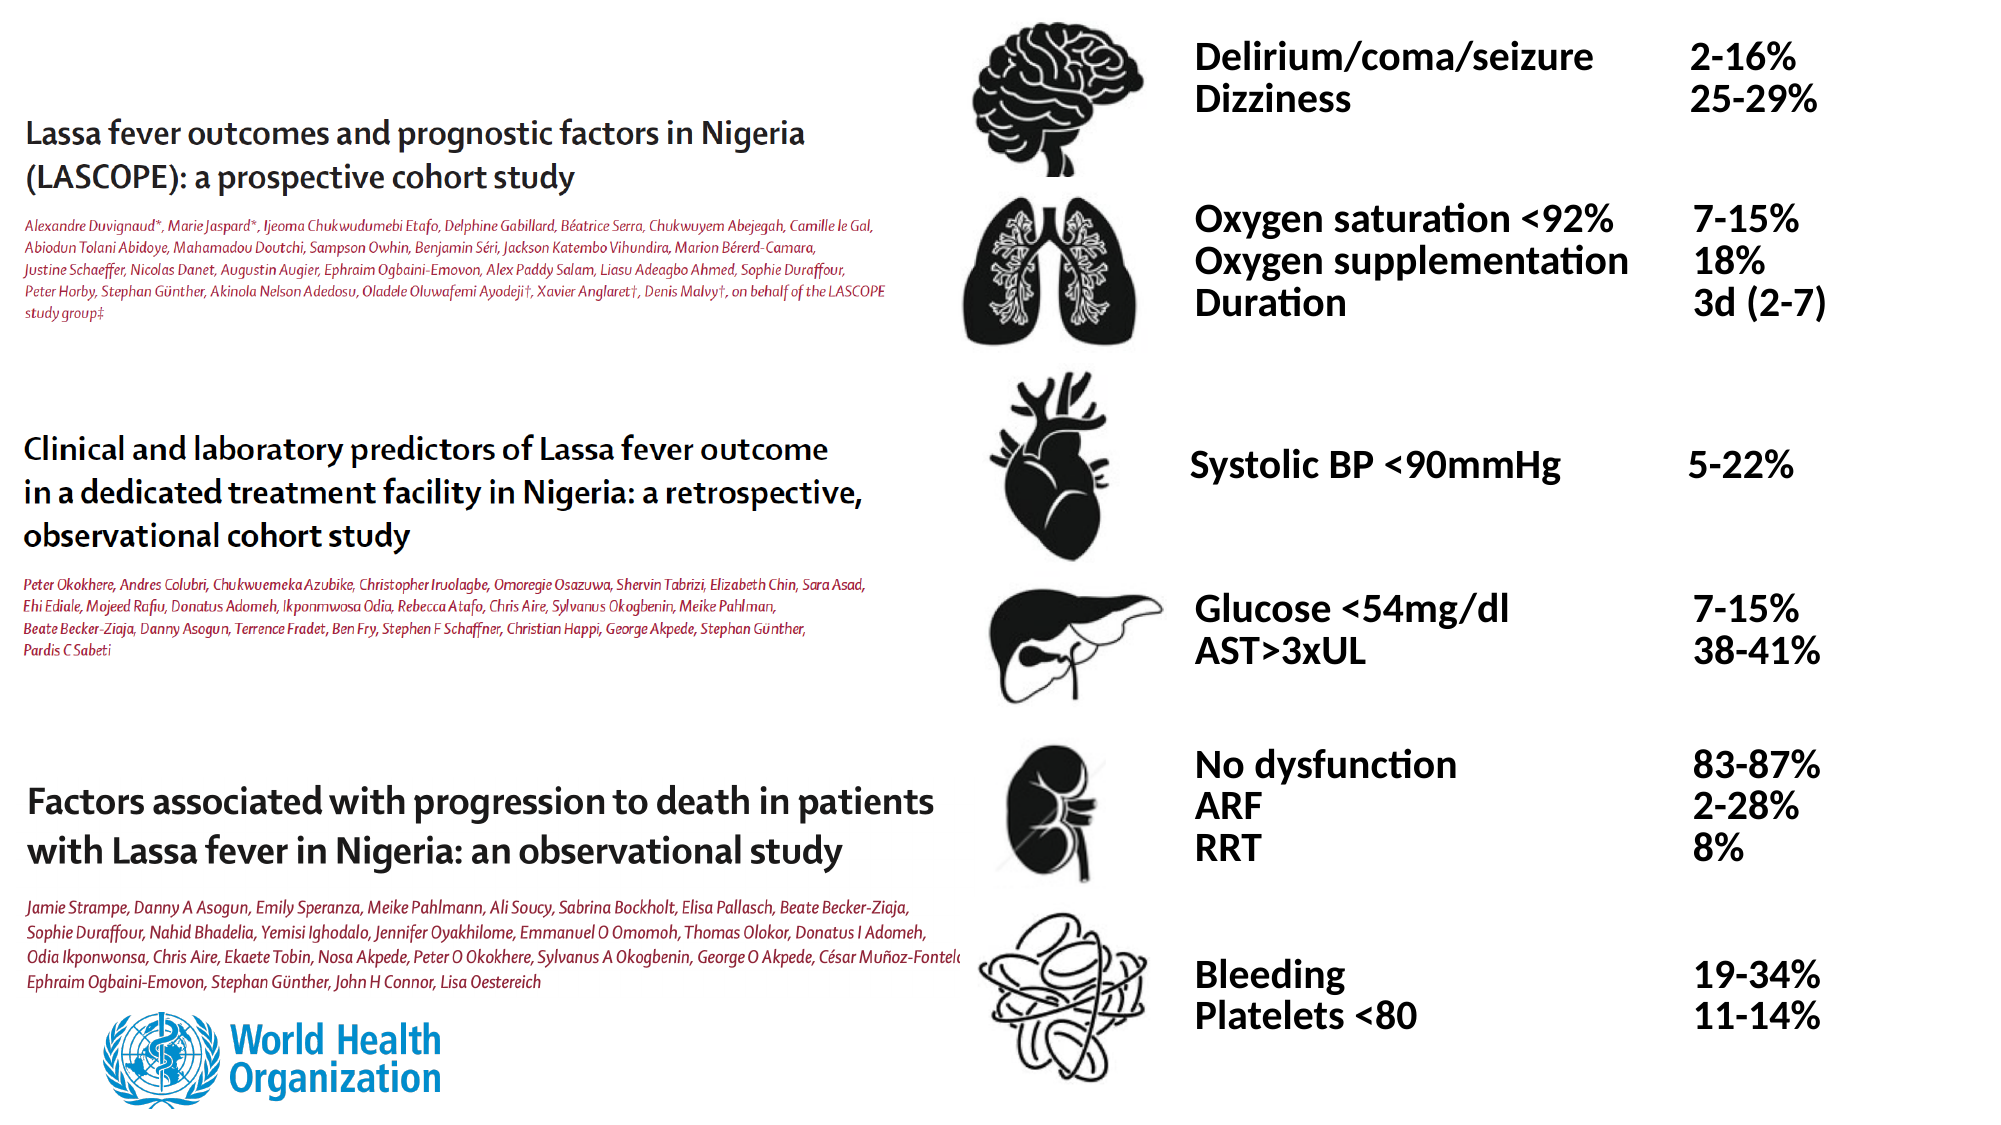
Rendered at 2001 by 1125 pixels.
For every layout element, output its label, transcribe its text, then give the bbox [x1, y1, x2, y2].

picture [142, 1076, 160, 1085]
picture [103, 1012, 440, 1109]
table_header Bleeding Platelets <80 [1180, 949, 1678, 1048]
picture [16, 111, 888, 331]
picture [975, 361, 1124, 570]
picture [992, 722, 1106, 889]
table_header 19-34% 11-14% [1678, 949, 2000, 1048]
picture [153, 1102, 170, 1109]
table_header 2-16% 25-29% [1675, 32, 2000, 130]
table_header Delirium/coma/seizure Dizziness [1180, 32, 1675, 130]
picture [123, 1016, 160, 1053]
table_header No dysfunction ARF RRT [1180, 739, 1678, 880]
picture [182, 1056, 192, 1074]
picture [176, 1040, 184, 1053]
picture [16, 427, 873, 662]
picture [139, 1056, 161, 1077]
table_header 7-15% 38-41% [1678, 584, 2000, 682]
picture [16, 777, 1158, 1091]
text_box [0, 0, 958, 1012]
picture [975, 571, 1167, 711]
picture [950, 16, 1151, 353]
picture [163, 1078, 170, 1085]
table_header 83-87% 2-28% 8% [1678, 739, 2000, 880]
picture [209, 1063, 217, 1071]
picture [164, 1016, 187, 1031]
table_header Glucose <54mg/dl AST>3xUL [1180, 584, 1678, 682]
text_box [958, 0, 2000, 1125]
table_header 5-22% [1673, 439, 2000, 496]
picture [177, 1056, 184, 1068]
table_header Oxygen saturation <92% Oxygen supplementation Duration [1180, 194, 1678, 334]
table_header Systolic BP <90mmHg [1175, 439, 1673, 496]
table_header 7-15% 18% 3d (2-7) [1678, 194, 2000, 334]
